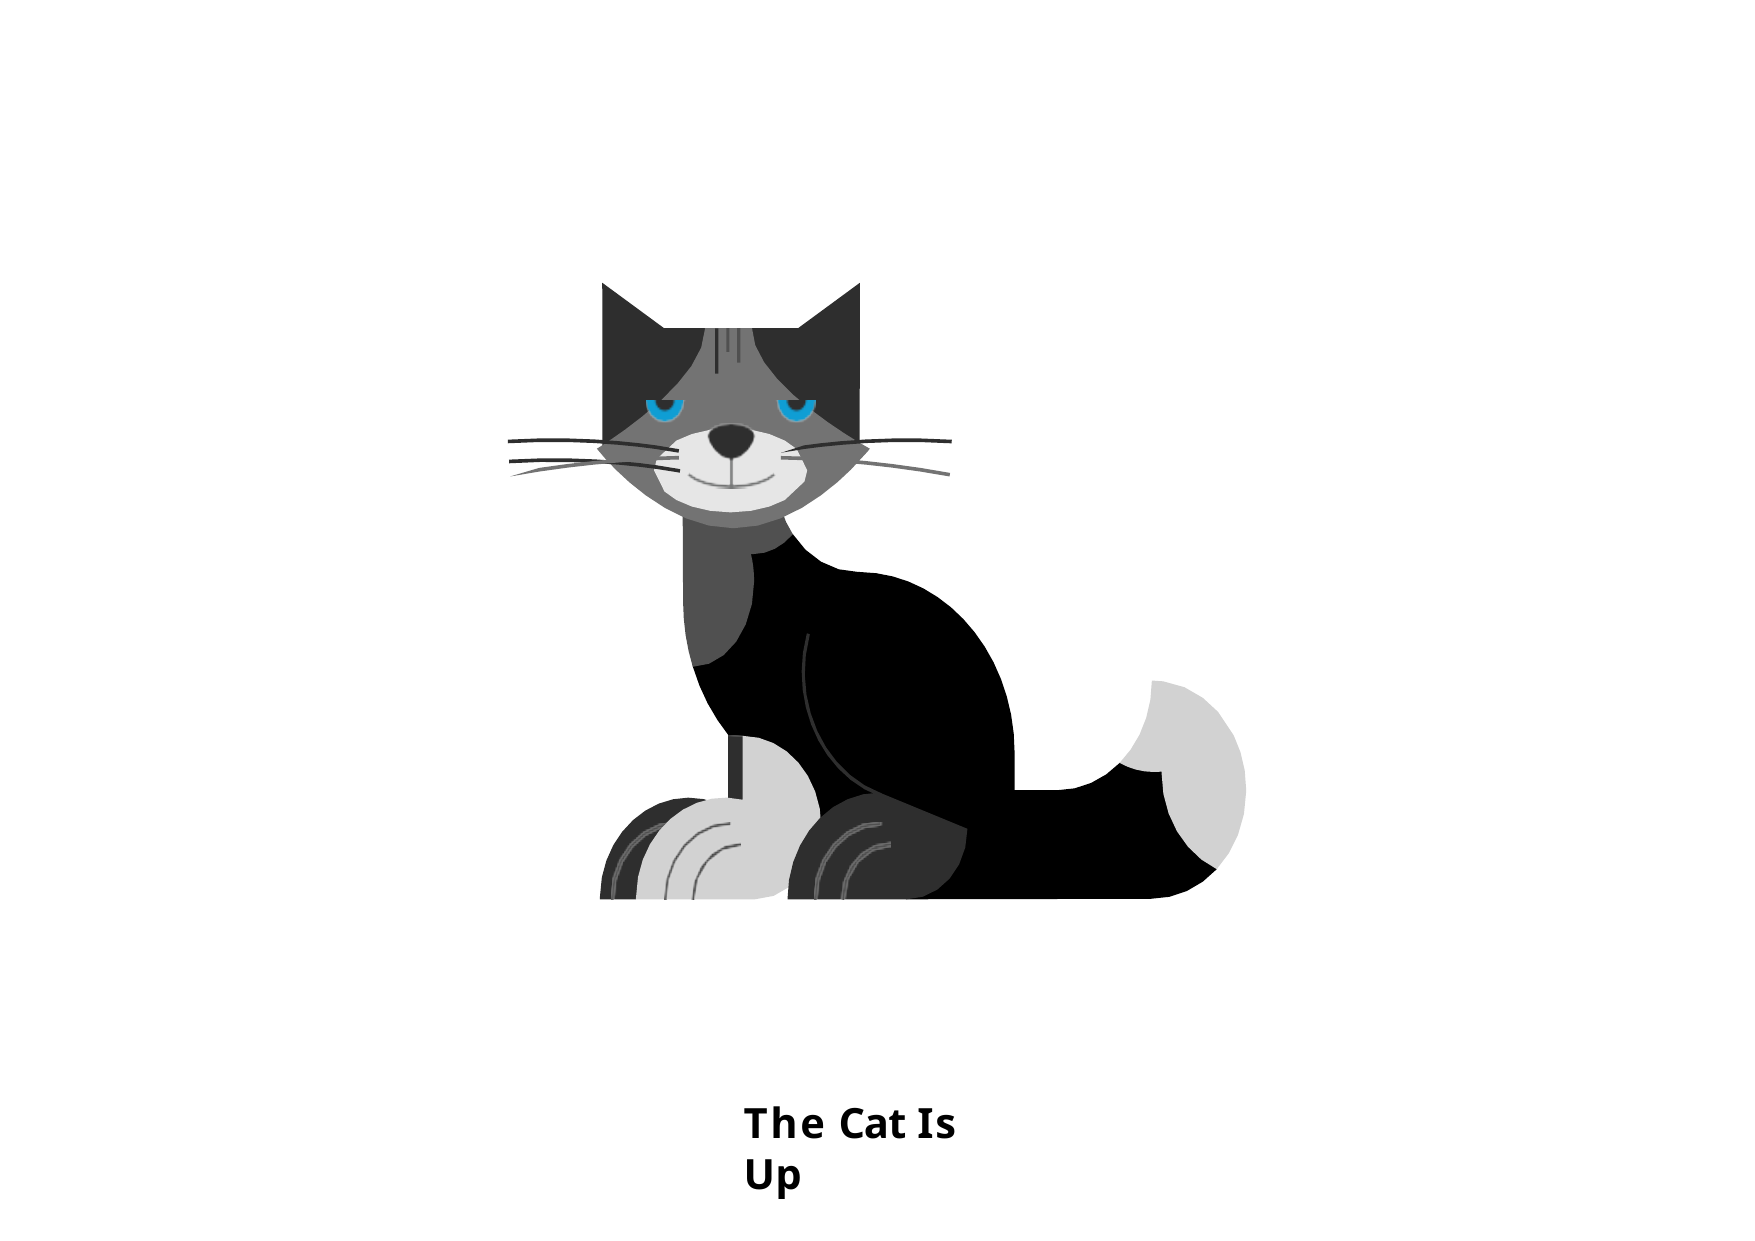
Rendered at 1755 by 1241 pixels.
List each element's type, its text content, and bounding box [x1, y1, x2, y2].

title The Cat Is Up [731, 1095, 1026, 1241]
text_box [507, 282, 1247, 900]
